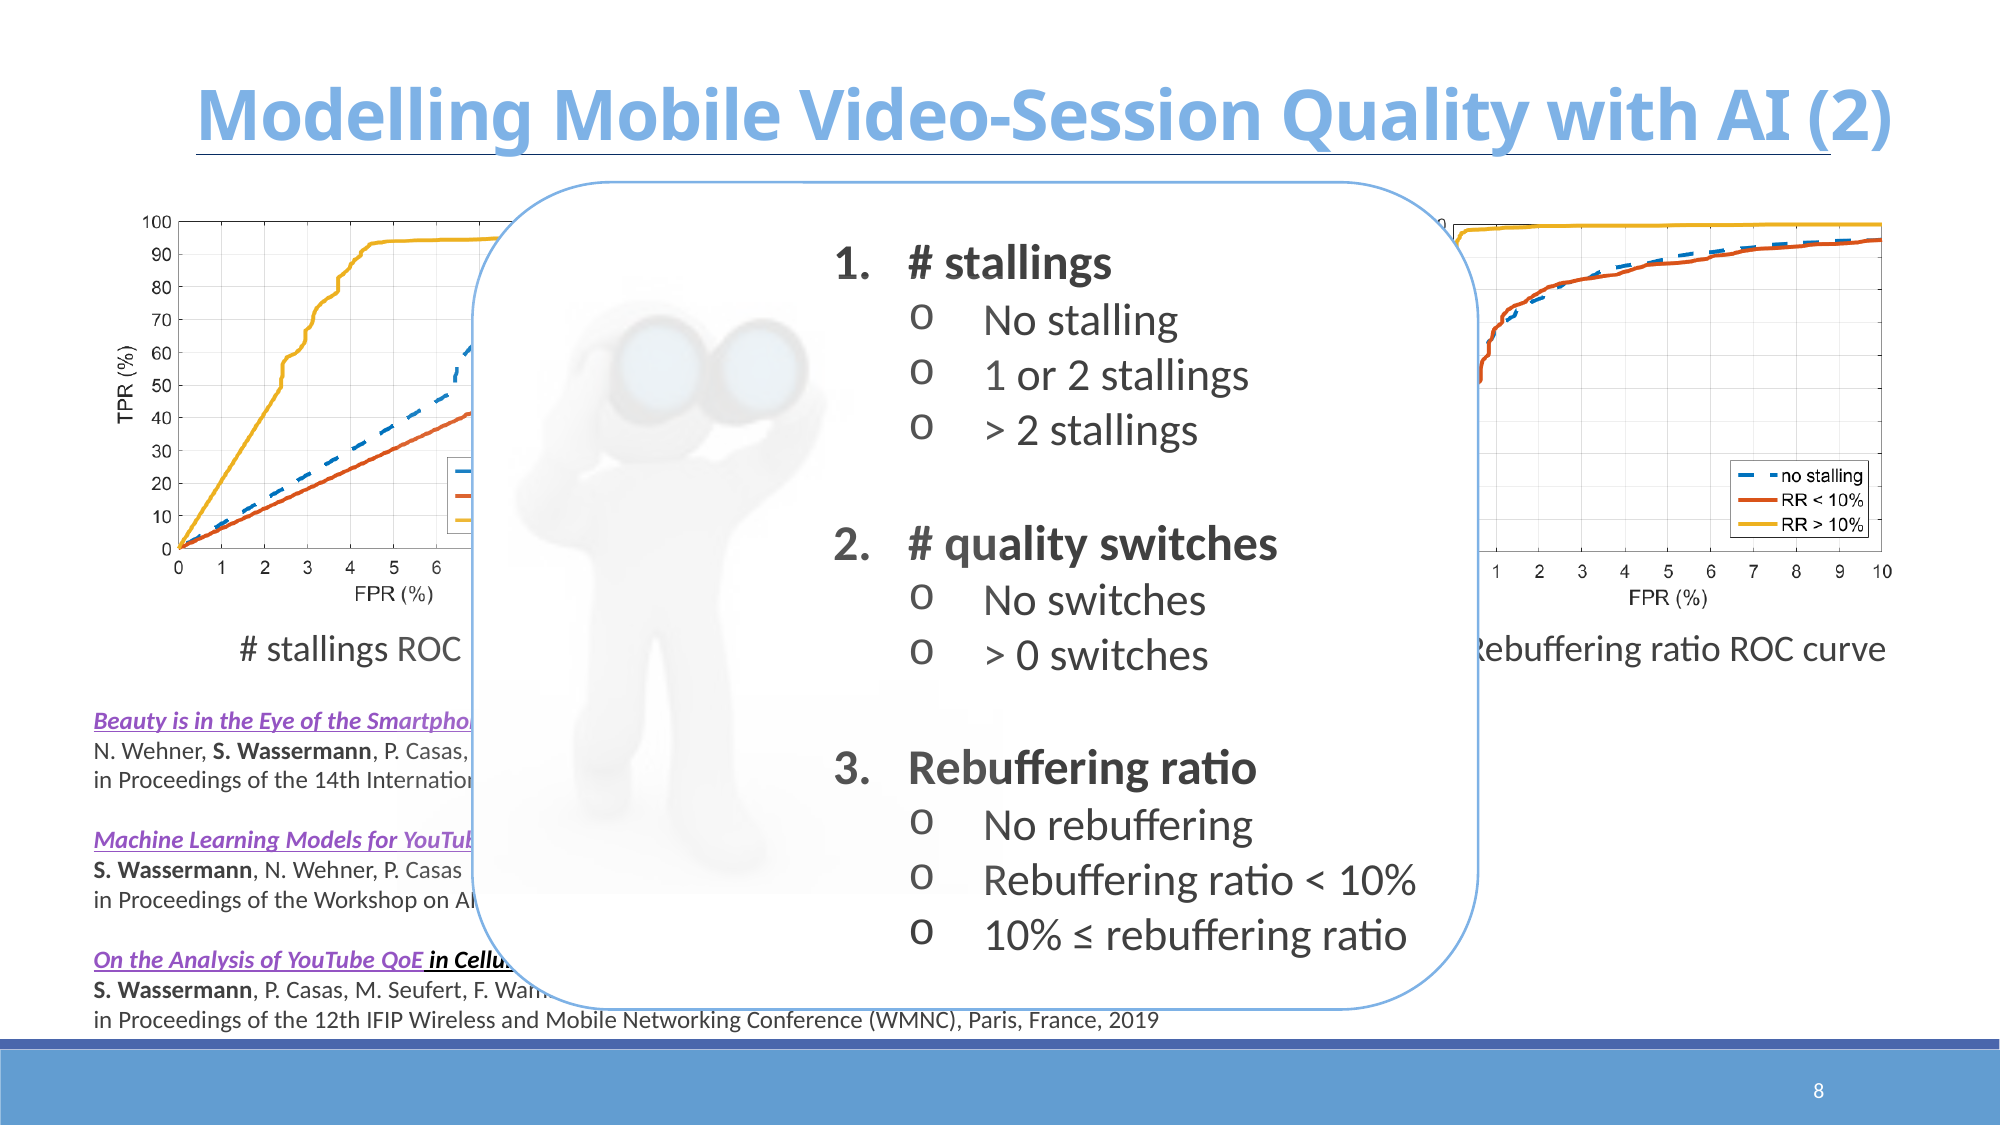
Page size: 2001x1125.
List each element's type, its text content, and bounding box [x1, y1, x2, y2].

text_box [396, 181, 1479, 1010]
picture [1479, 193, 1935, 609]
title Modelling Mobile Video-Session Quality with AI (2) [180, 47, 1962, 163]
text_box Rebuffering ratio ROC curve [1486, 617, 1919, 677]
text_box Beauty is in the Eye of the Smartphone Holder – A Data Driven Analysis of YouTube Mobile QoE N. Wehner, S. Wassermann, P. Casas, M. Seufert, F. Wamser in Proceedings of the 14th International Conference on Network and Service Management (CNSM), Rome, Italy, 2018 Machine Learning Models for YouTube QoE and User Engagement Prediction in Smartphones S. Wassermann, N. Wehner, P. Casas in Proceedings of the Workshop on AI in Networks (WAIN) 2018, Toulouse, France, 2018 On the Analysis of YouTube QoE in Cellular Networks through in-Smartphone Measurements S. Wassermann, P. Casas, M. Seufert, F. Wamser in Proceedings of the 12th IFIP Wireless and Mobile Networking Conference (WMNC), Paris, France, 2019 [78, 696, 1297, 1041]
slide_number 8 [1624, 1059, 1840, 1120]
picture [106, 189, 396, 606]
text_box # stallings ROC curve [224, 616, 393, 676]
